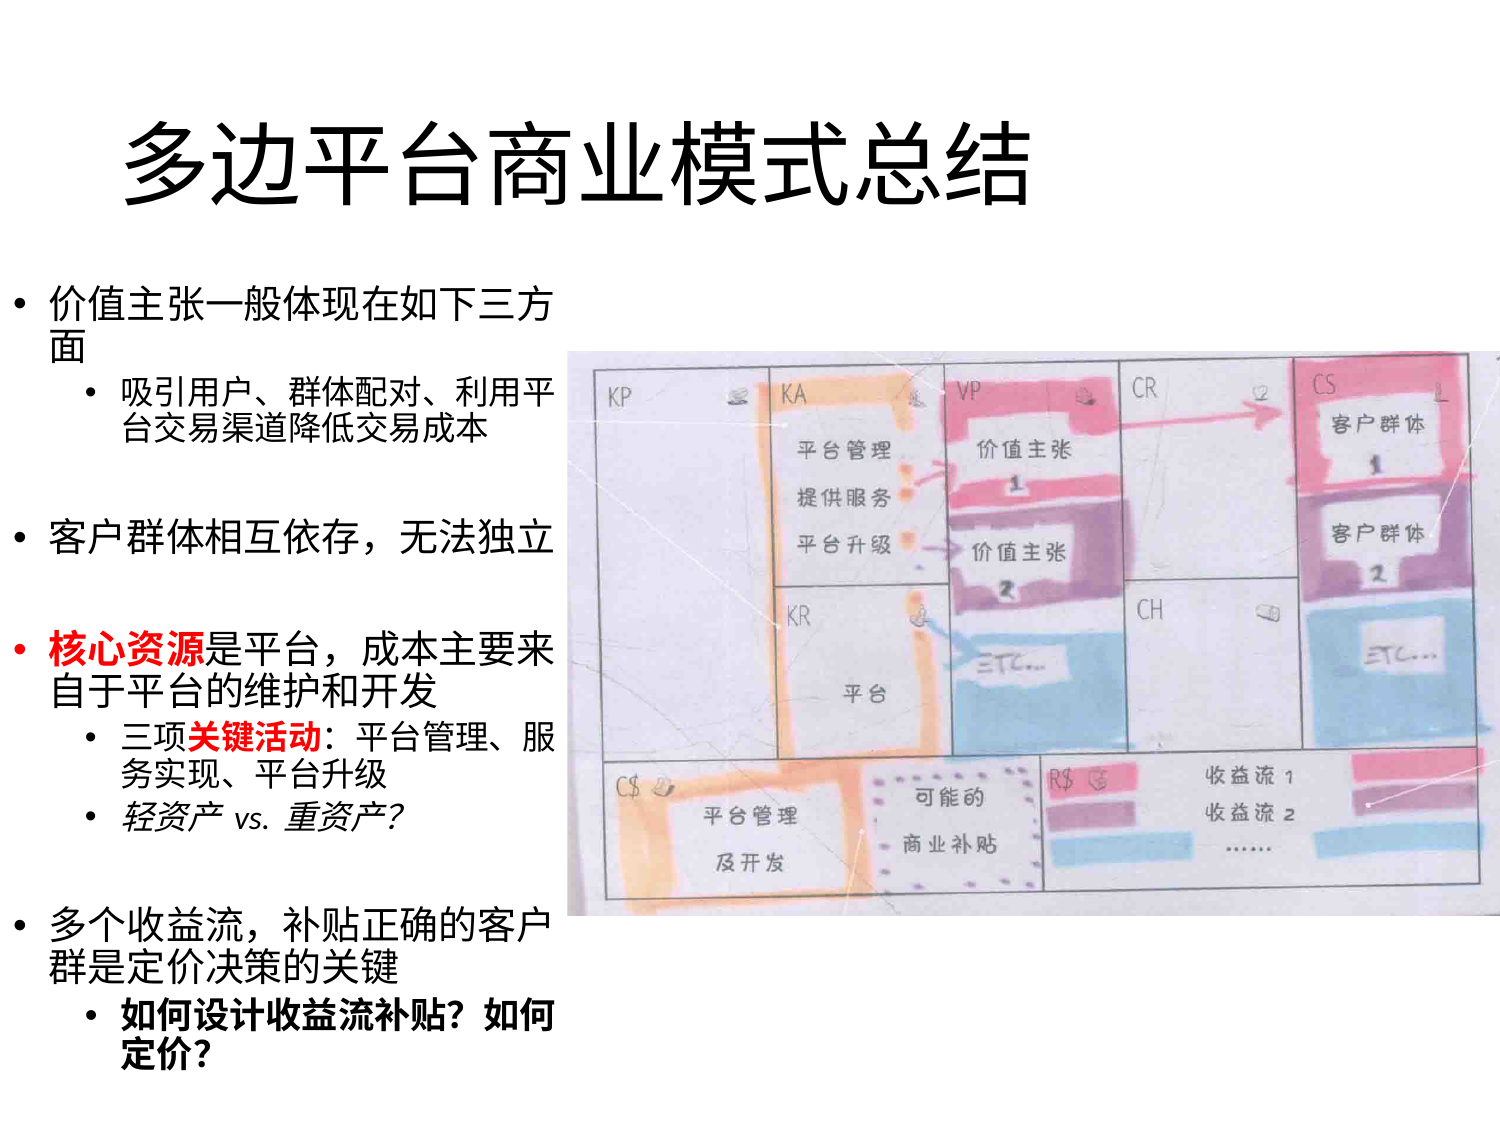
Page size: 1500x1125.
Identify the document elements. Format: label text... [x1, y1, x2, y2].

picture [567, 351, 1500, 916]
list 价值主张一般体现在如下三方面 吸引用户、群体配对、利用平台交易渠道降低交易成本 客户群体相互依存，无法独立 核心资源是平台，成本主要来自于平台的维护和开发 三项关键活动：平台管理、服务实现、平台升级 轻资产 vs. 重资产？ 多个收益流，补贴正确的客户群是定价决策的关键 如何设计收益流补贴？如何定价？ [0, 277, 586, 1101]
title 多边平台商业模式总结 [103, 59, 1397, 278]
